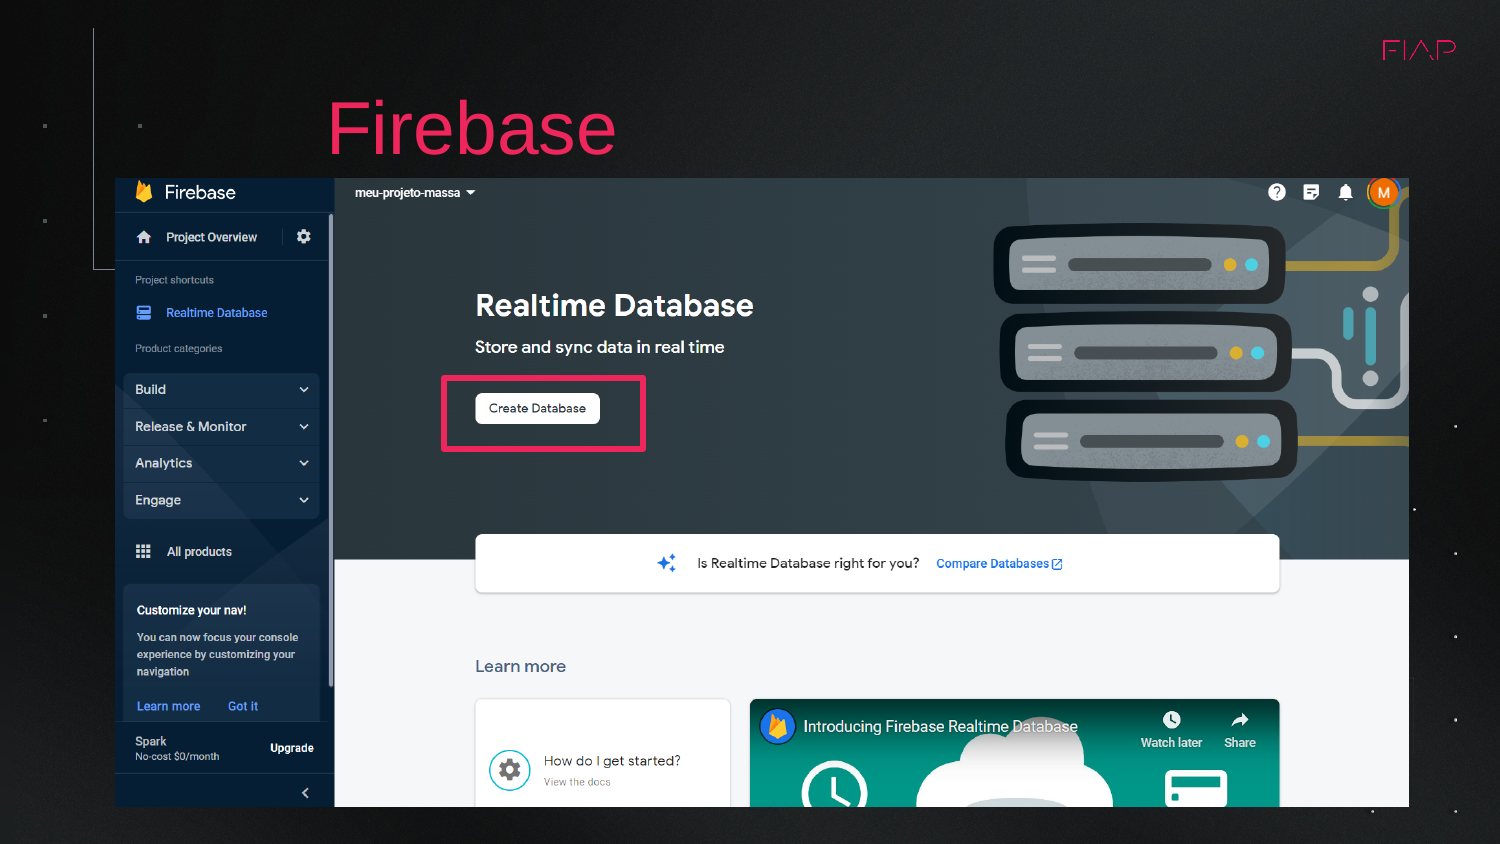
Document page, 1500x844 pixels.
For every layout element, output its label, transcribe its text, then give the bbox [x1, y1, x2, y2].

picture [0, 0, 1500, 844]
text_box Firebase [383, 72, 1126, 176]
